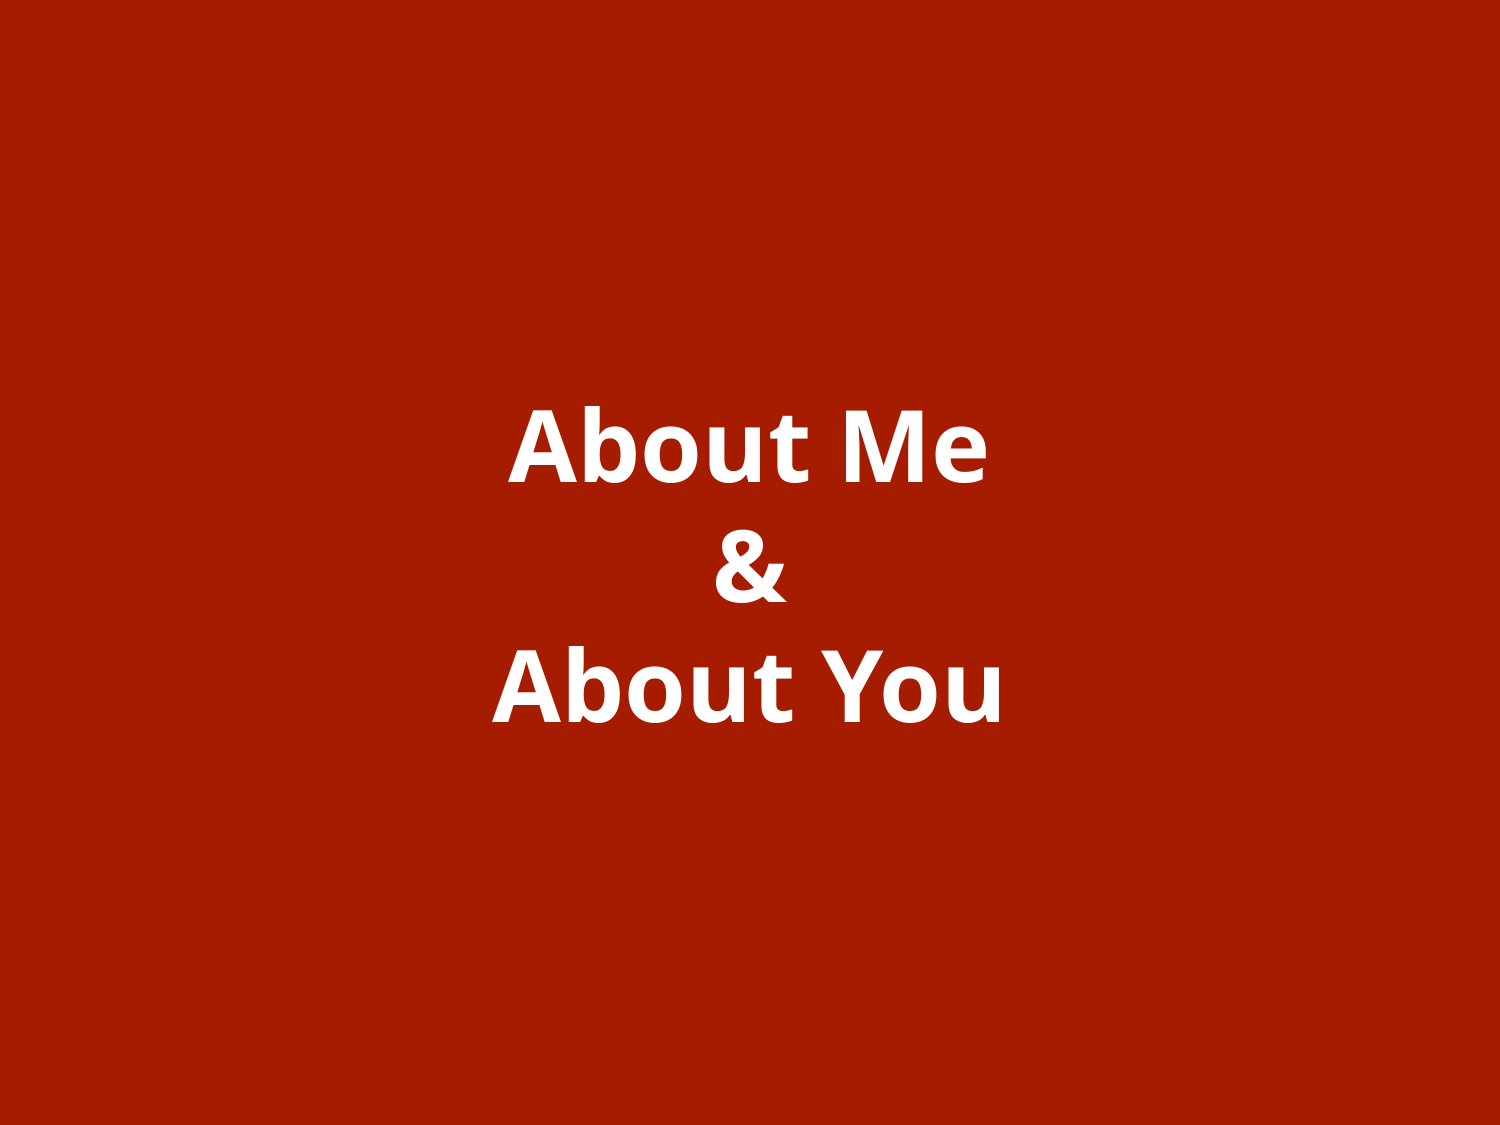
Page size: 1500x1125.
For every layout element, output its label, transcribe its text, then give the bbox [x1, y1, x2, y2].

title About Me & About You [75, 0, 1425, 1125]
